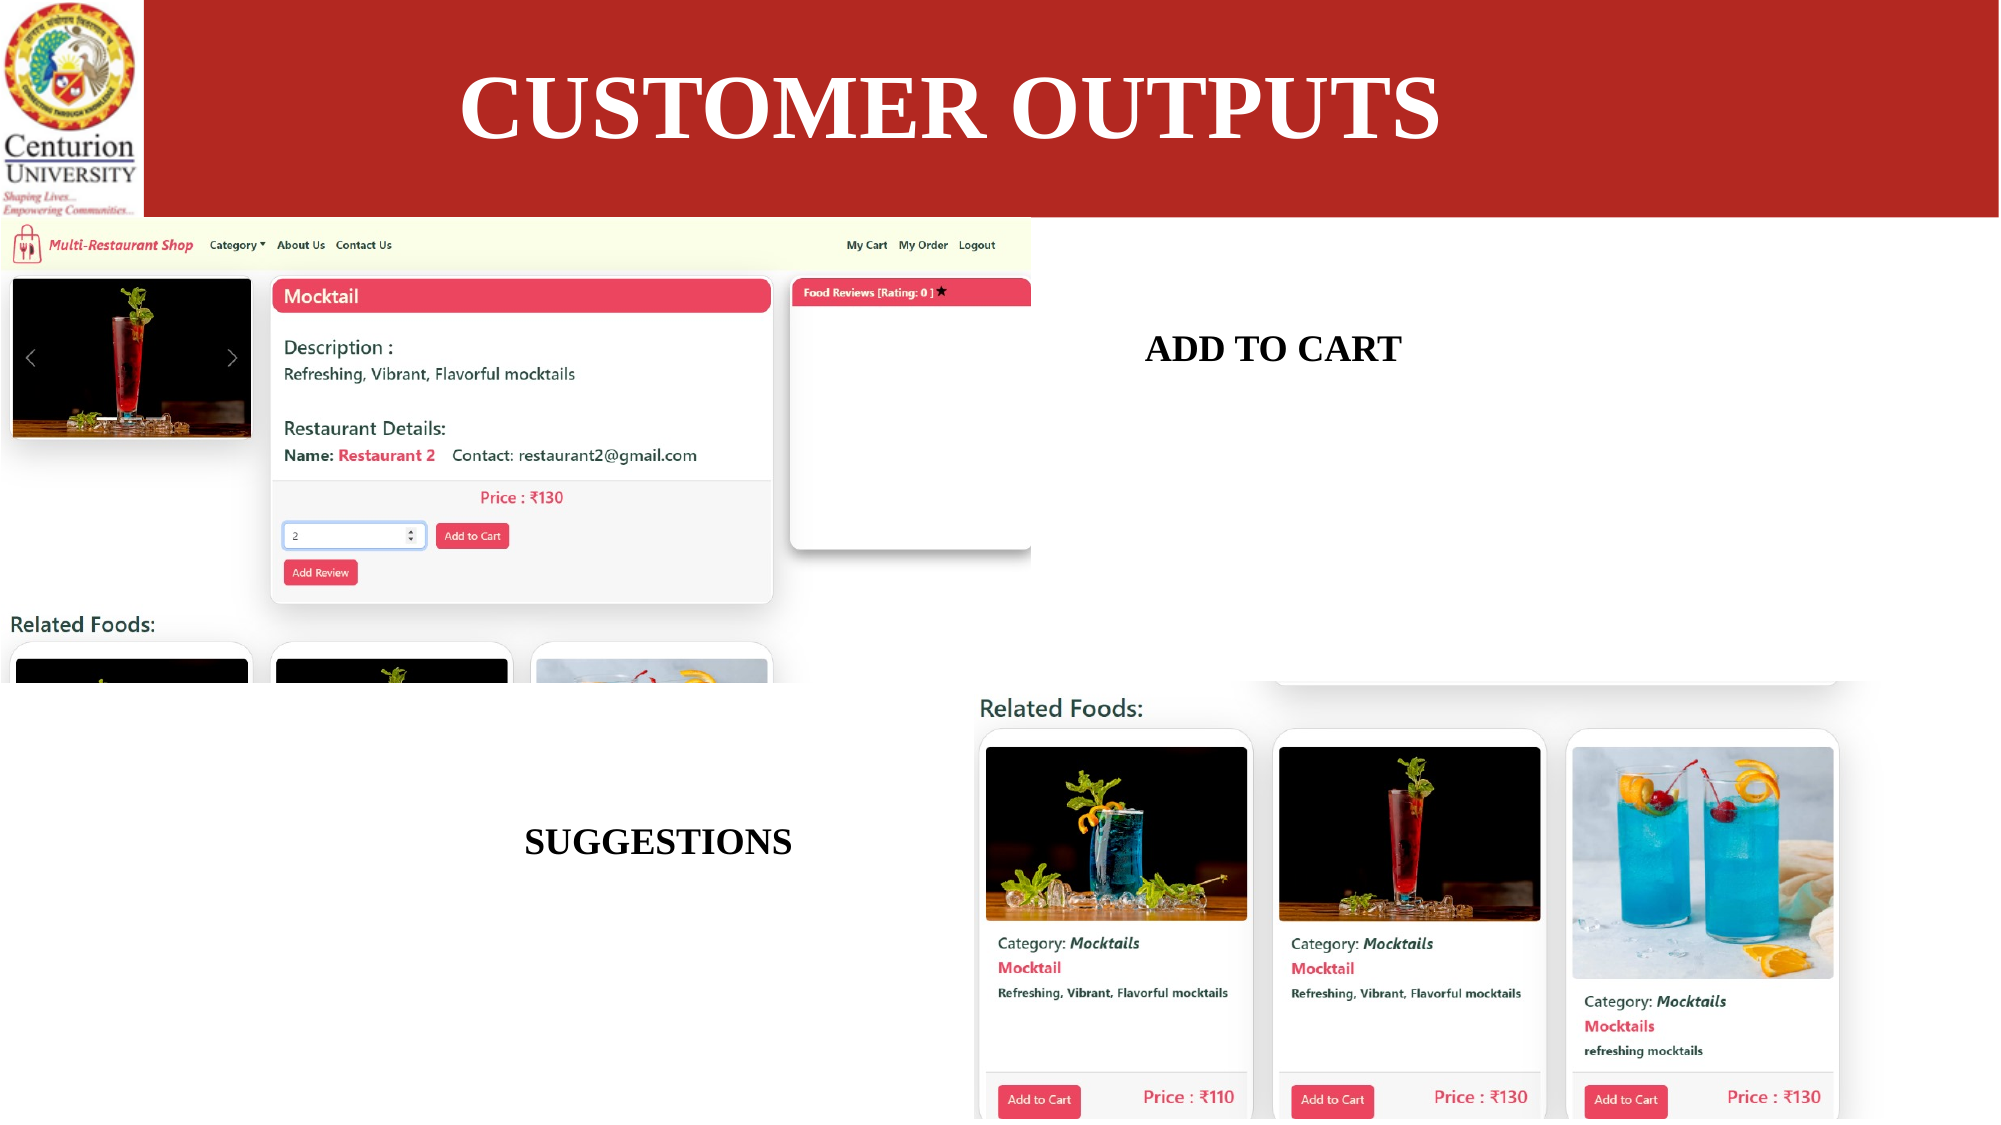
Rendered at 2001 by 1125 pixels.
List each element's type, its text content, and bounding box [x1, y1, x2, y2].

picture [1, 2, 1999, 1119]
title CUSTOMER OUTPUTS [143, 0, 1999, 218]
text_box SUGGESTIONS [509, 809, 974, 870]
text_box ADD TO CART [1130, 316, 1652, 377]
